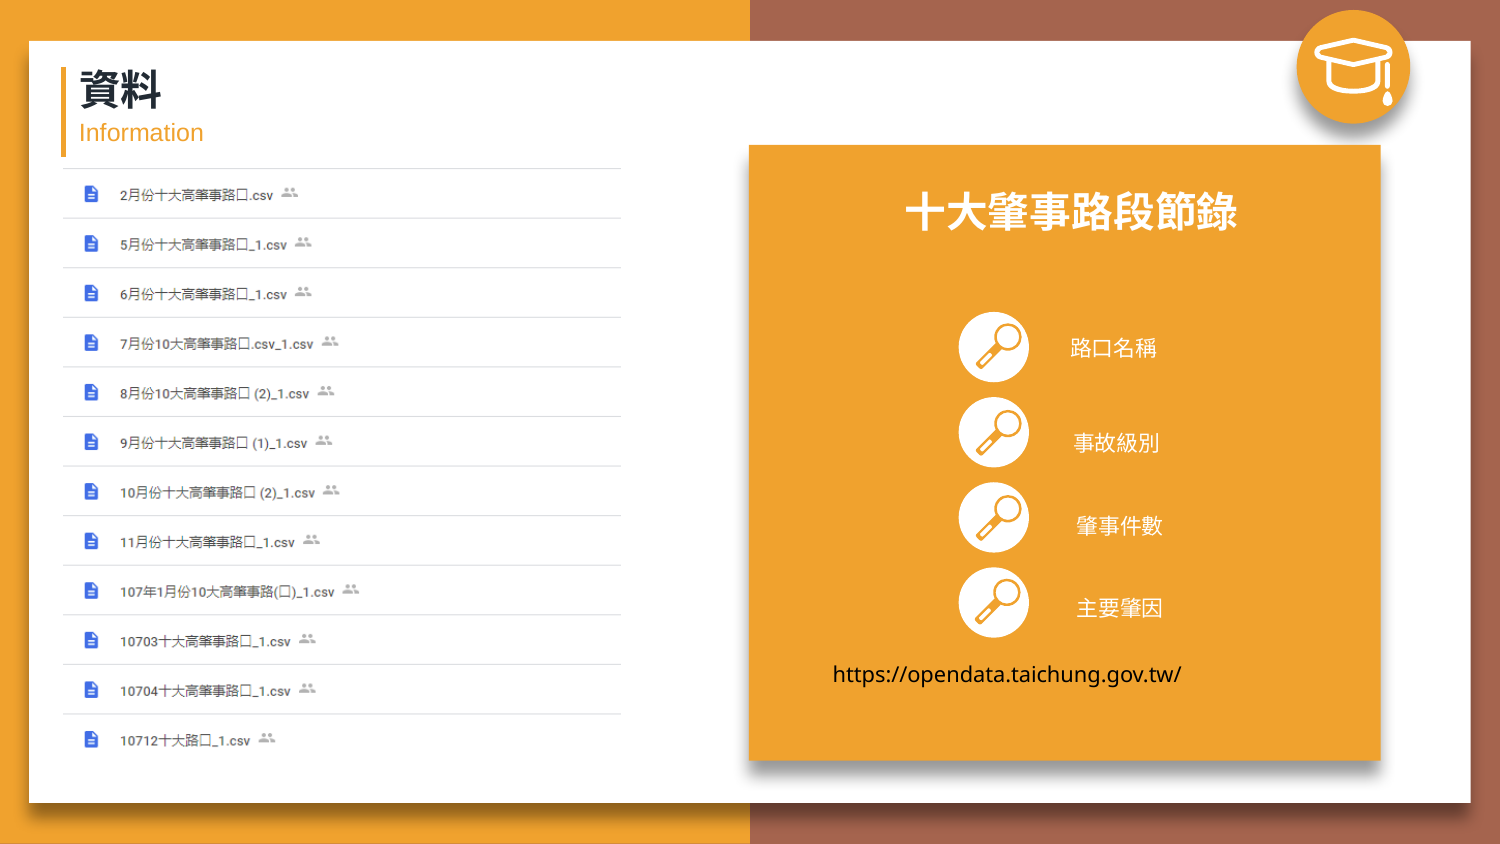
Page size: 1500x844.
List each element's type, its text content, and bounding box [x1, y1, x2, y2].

text_box [957, 566, 1031, 639]
picture [63, 166, 621, 762]
text_box [748, 144, 1382, 762]
text_box [975, 495, 1022, 541]
text_box Information [64, 109, 220, 155]
text_box 資料 [64, 56, 178, 109]
text_box 十大肇事路段節錄 [889, 178, 1254, 244]
text_box [957, 396, 1031, 469]
text_box https://opendata.taichung.gov.tw/ [818, 645, 1312, 695]
text_box 肇事件數 [1061, 497, 1185, 547]
text_box [957, 310, 1031, 384]
text_box [975, 409, 1022, 456]
text_box 路口名稱 [1055, 319, 1185, 369]
text_box 事故級別 [1058, 413, 1191, 463]
text_box [957, 481, 1031, 554]
text_box [974, 578, 1021, 625]
text_box 主要肇因 [1061, 579, 1185, 628]
text_box [975, 323, 1022, 370]
